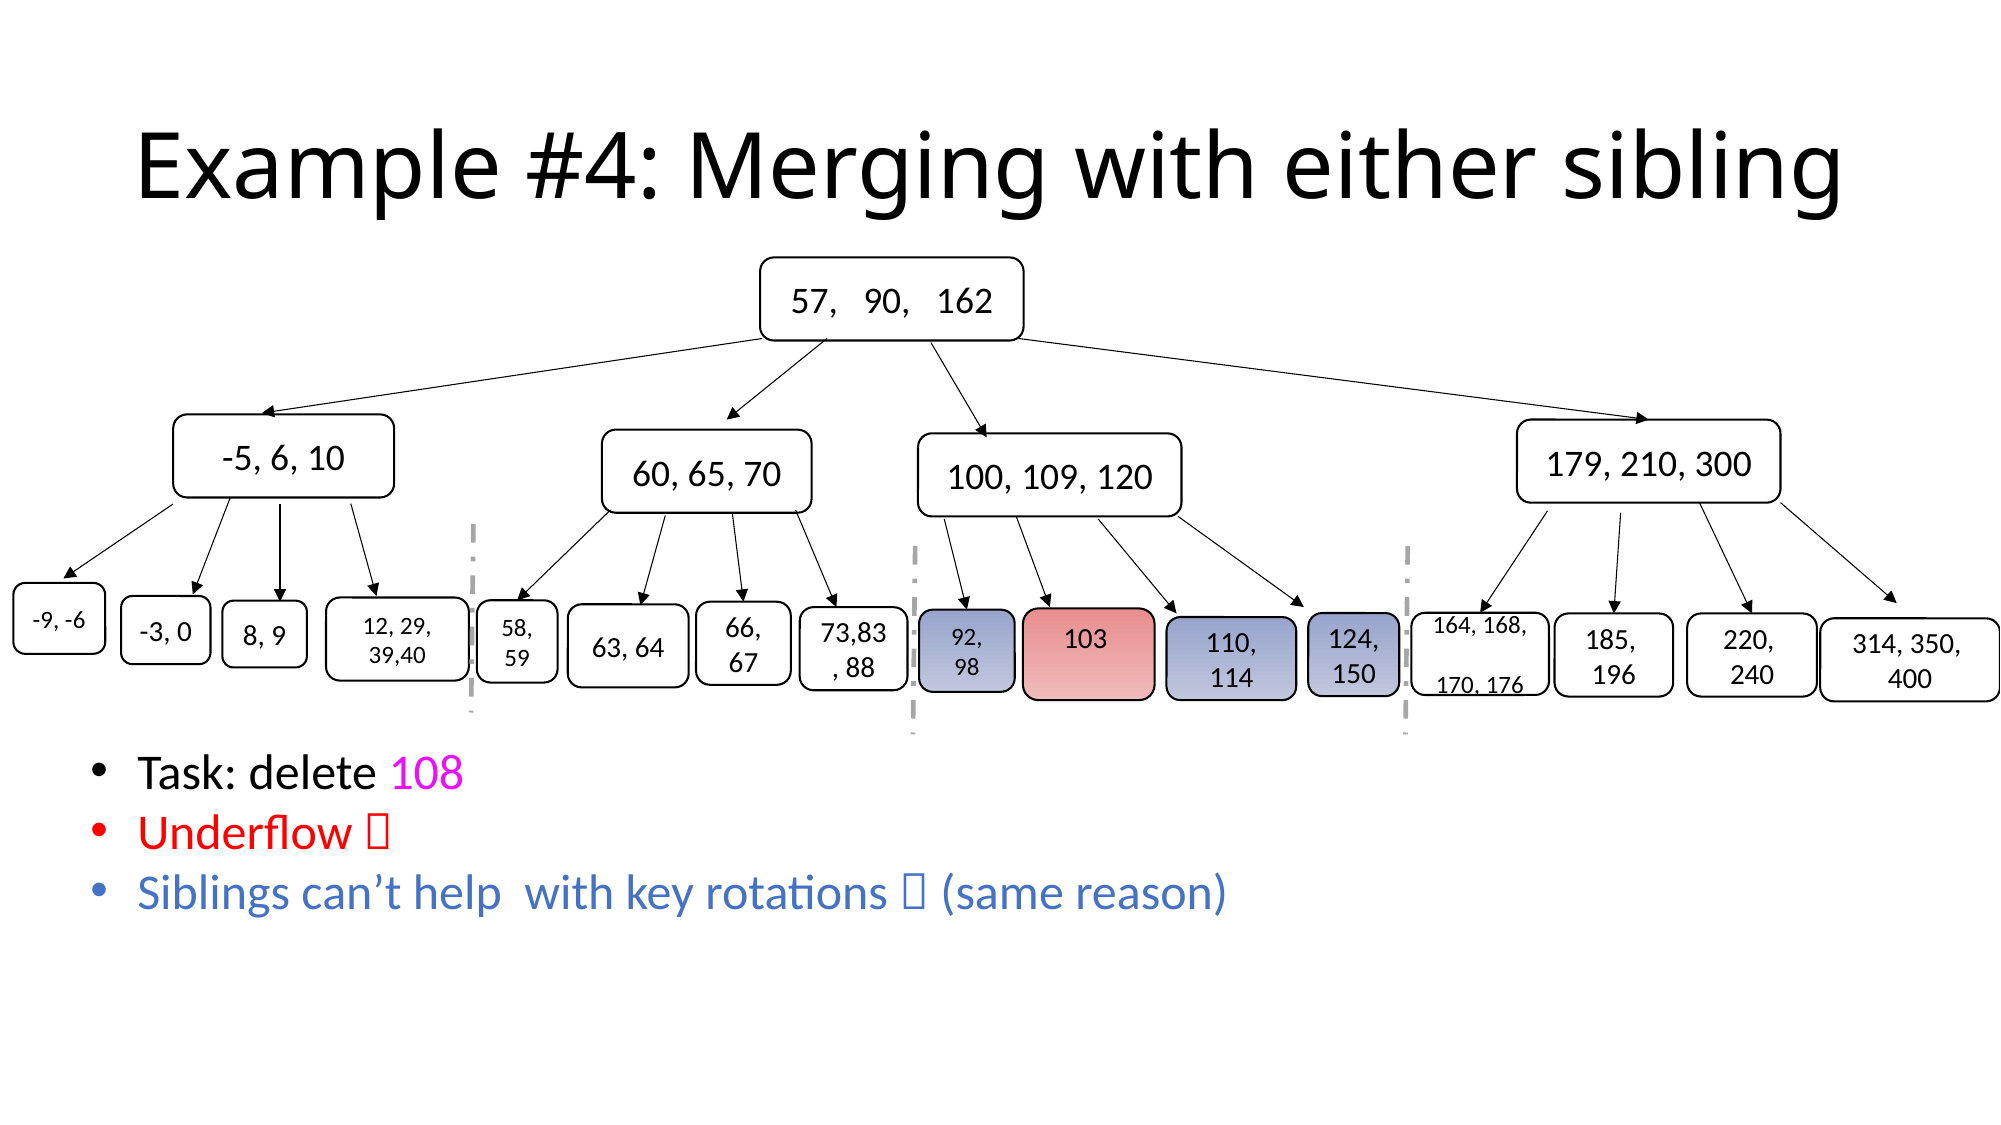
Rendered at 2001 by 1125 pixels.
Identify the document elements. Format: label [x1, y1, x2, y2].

text_box [1780, 502, 1897, 604]
text_box [12, 581, 107, 655]
text_box [1410, 510, 1551, 697]
text_box [1307, 611, 1401, 698]
text_box [566, 515, 690, 689]
text_box [1819, 617, 2000, 703]
text_box [1553, 512, 1675, 698]
text_box [120, 256, 1818, 702]
text_box [1165, 615, 1298, 702]
text_box [221, 503, 308, 669]
text_box [63, 503, 174, 579]
text_box [324, 503, 470, 682]
text_box [75, 545, 1876, 987]
title [44, 59, 1938, 278]
text_box [475, 428, 909, 692]
